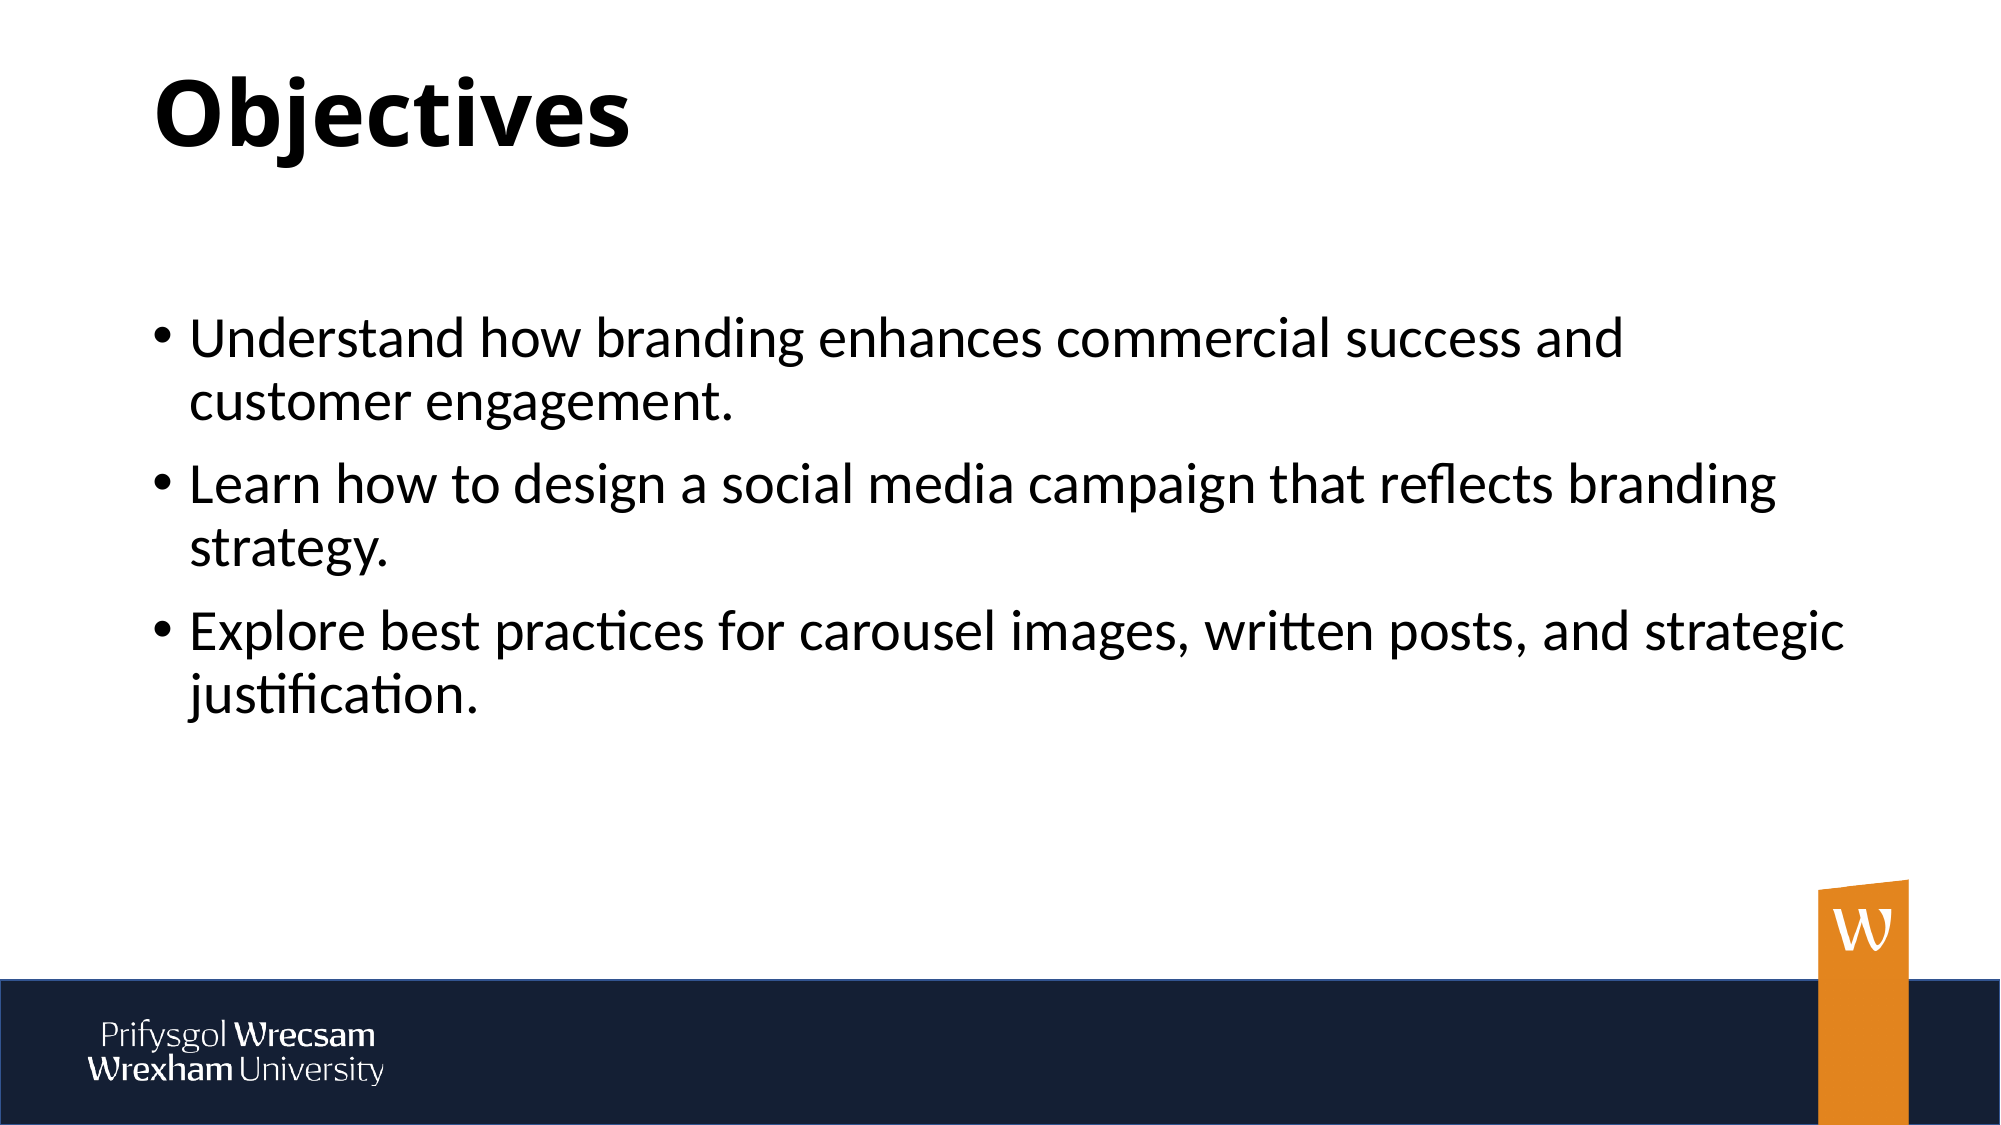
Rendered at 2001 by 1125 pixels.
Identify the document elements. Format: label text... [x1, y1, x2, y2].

picture [87, 1019, 384, 1086]
text_box [0, 979, 1818, 1125]
text_box [1909, 979, 2000, 1125]
list Understand how branding enhances commercial success and customer engagement. Learn how to design a social media campaign that reflects branding strategy. Explore best practices for carousel images, written posts, and strategic justification. [137, 299, 1863, 1014]
picture [1818, 879, 1909, 1125]
title Objectives [137, 59, 1863, 278]
